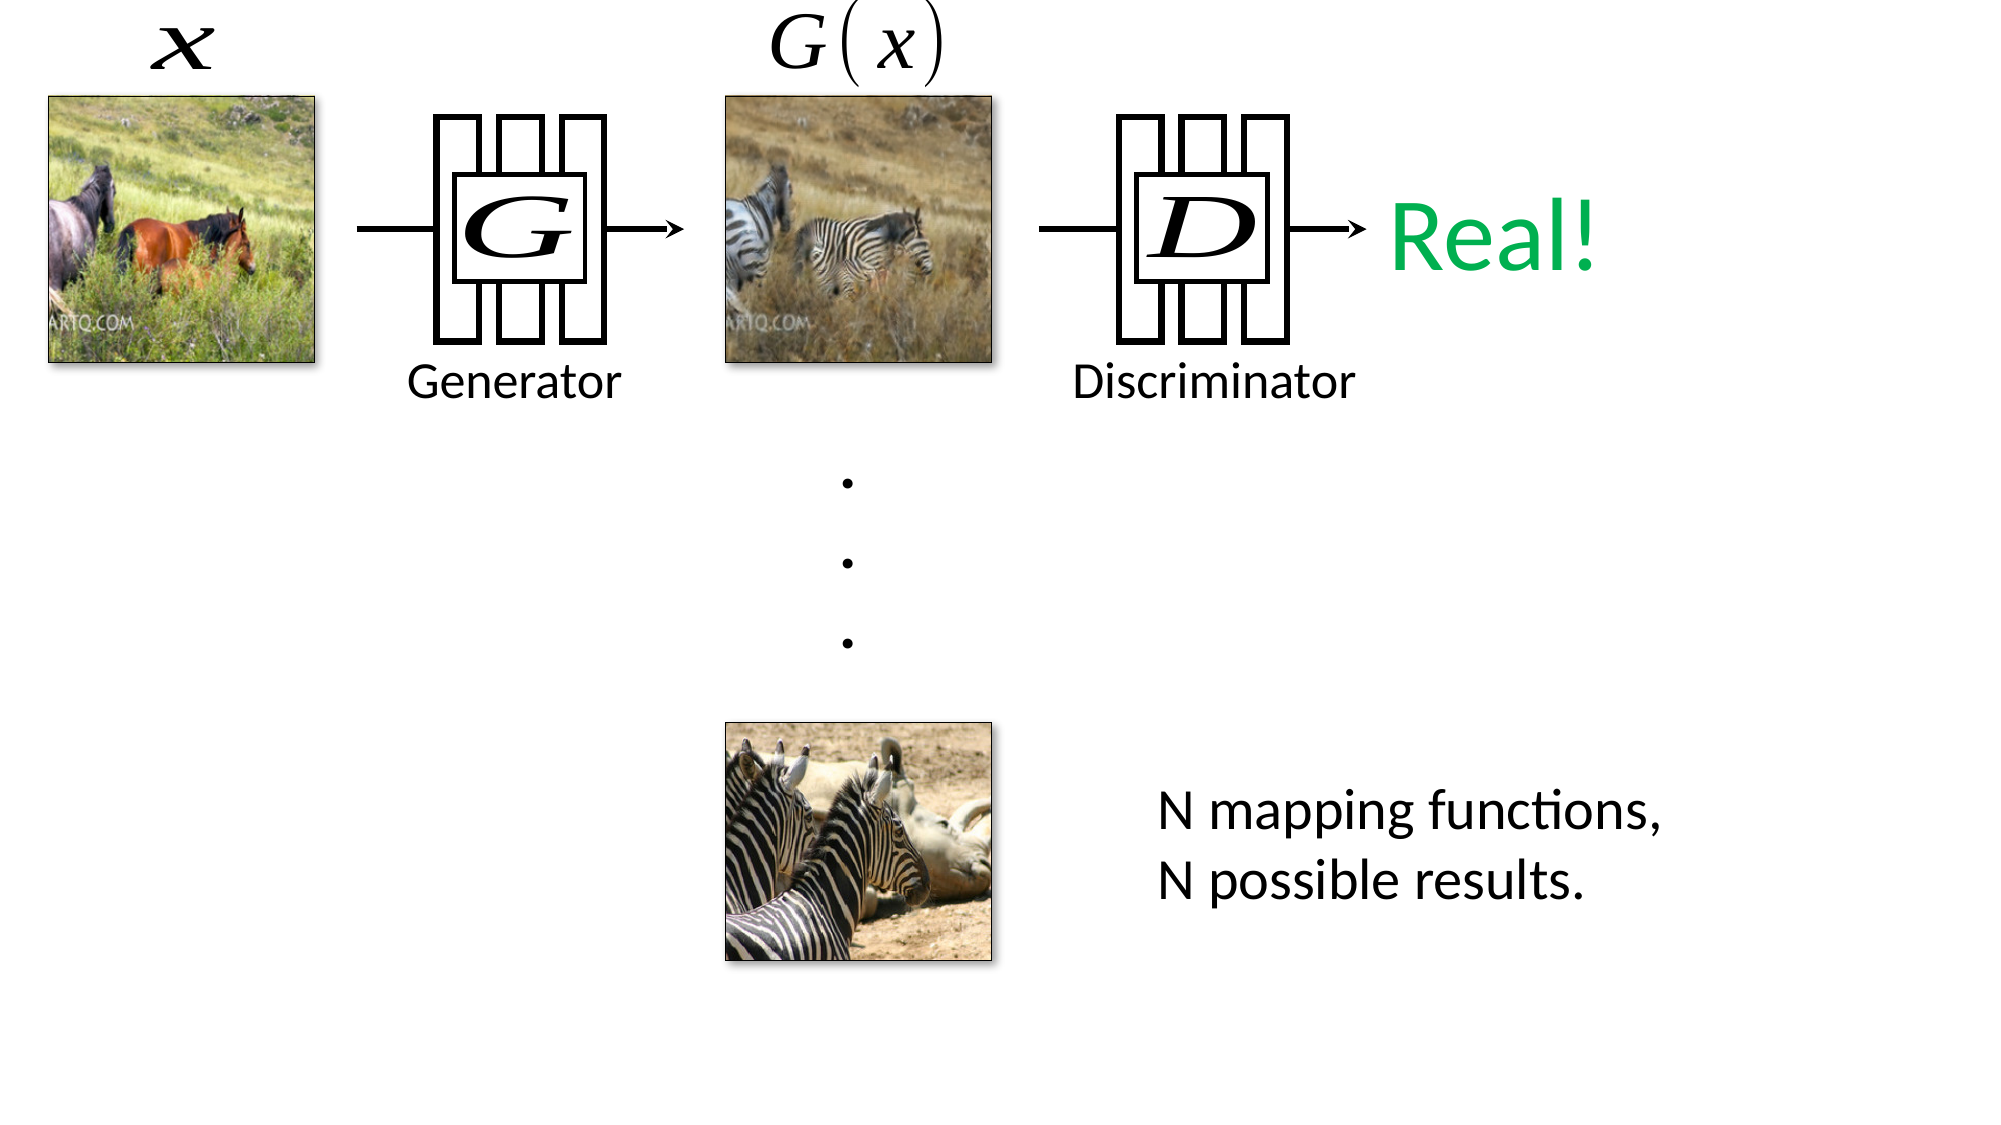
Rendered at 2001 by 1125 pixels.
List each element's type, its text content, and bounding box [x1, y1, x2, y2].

text_box N mapping functions, N possible results. [1142, 763, 1678, 919]
text_box Discriminator [1066, 340, 1363, 415]
picture [725, 95, 992, 363]
text_box Generator [400, 340, 629, 415]
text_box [1118, 116, 1287, 342]
picture [48, 95, 315, 363]
text_box . . . [823, 414, 961, 670]
text_box Real! [1382, 184, 1936, 274]
picture [725, 722, 992, 961]
text_box [1354, 222, 1367, 236]
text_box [436, 116, 605, 342]
text_box [671, 222, 685, 236]
